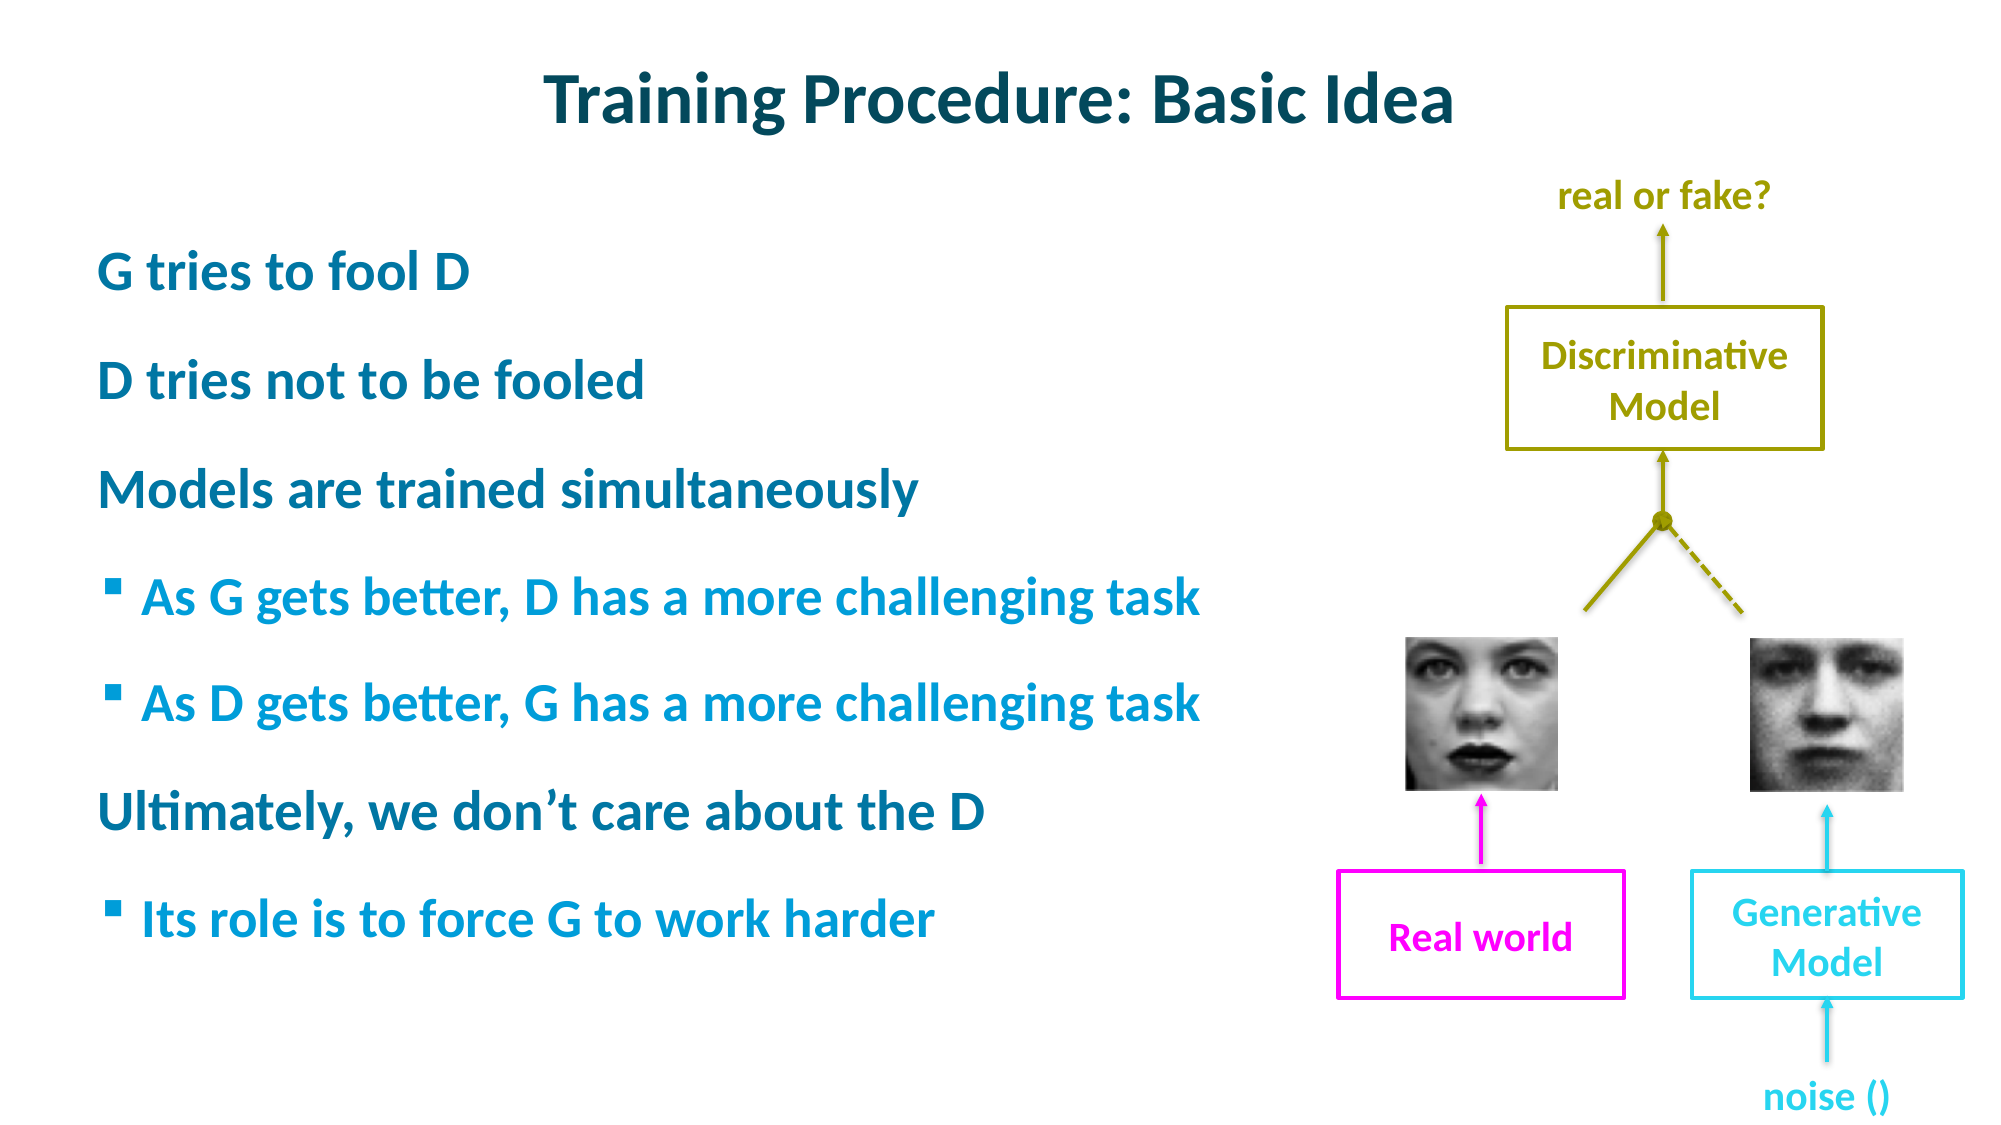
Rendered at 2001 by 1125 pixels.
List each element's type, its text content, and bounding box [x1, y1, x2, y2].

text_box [1338, 637, 1625, 999]
title Training Procedure: Basic Idea [99, 24, 1900, 163]
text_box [1584, 512, 1668, 611]
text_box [1691, 638, 1963, 1125]
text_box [1506, 160, 1823, 527]
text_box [1659, 514, 1743, 614]
list G tries to fool D D tries not to be fooled Models are trained simultaneously As G gets better, D has a more challenging task As D gets better, G has a more challenging task Ultimately, we don’t care about the D Its role is to force G to work harder [66, 224, 1322, 1005]
